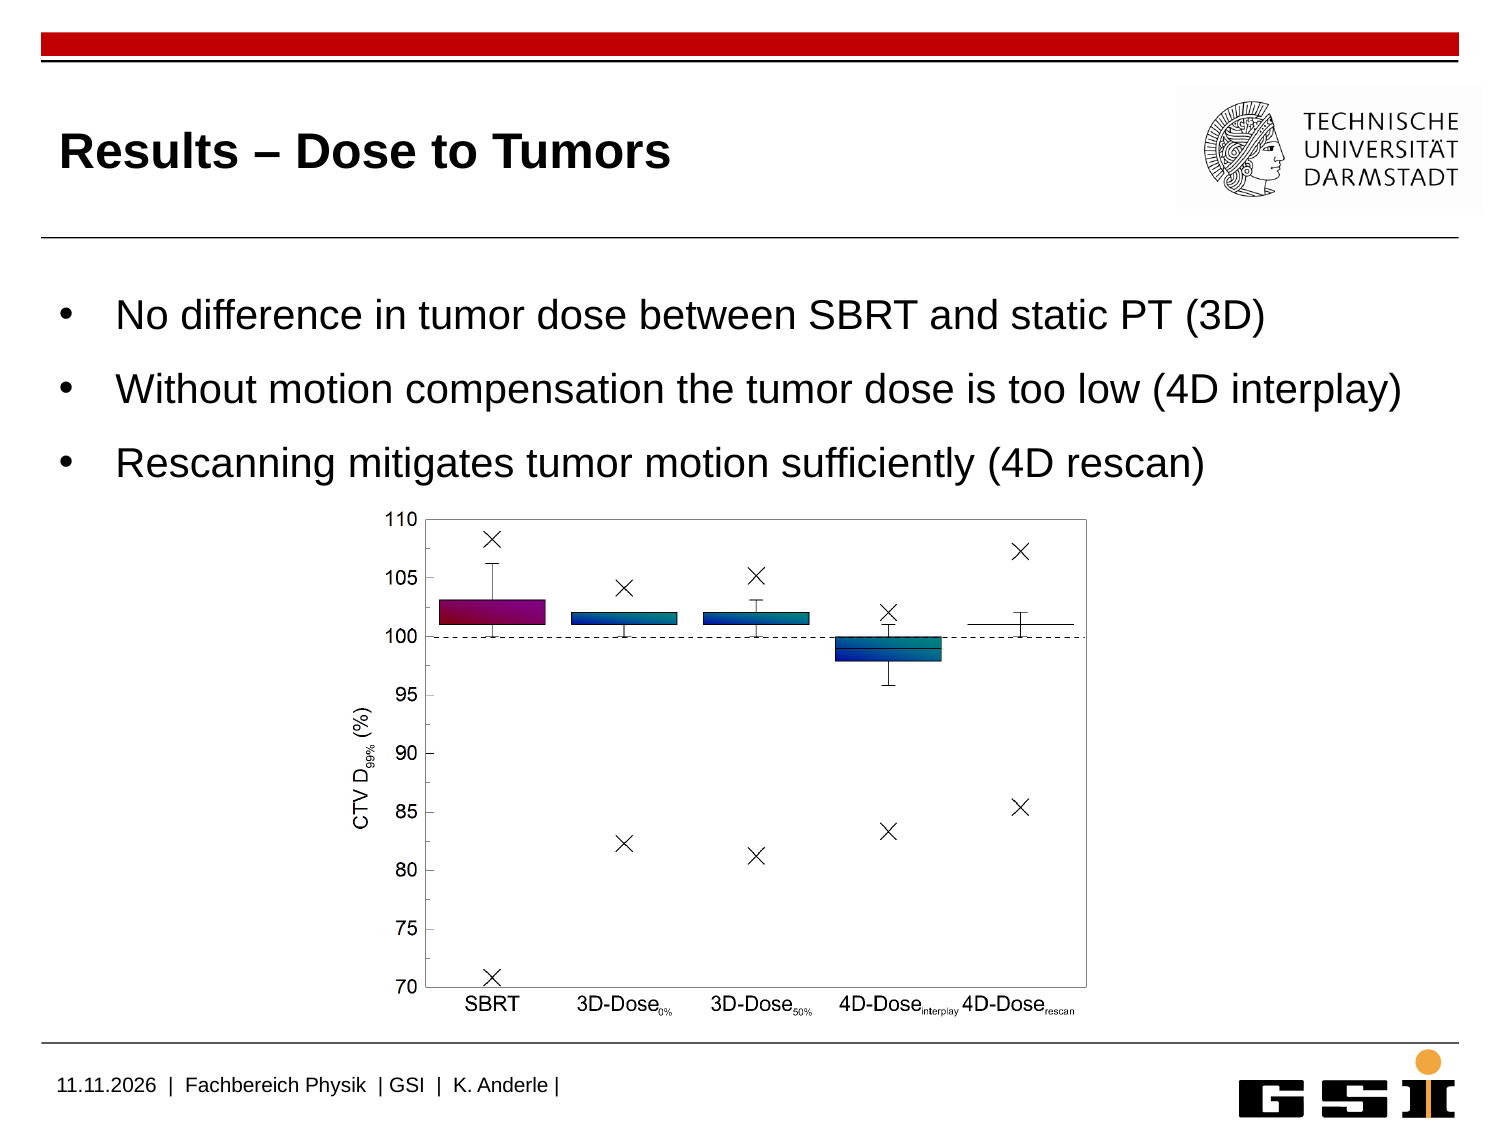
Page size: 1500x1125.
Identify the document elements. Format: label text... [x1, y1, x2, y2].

picture [348, 503, 1126, 1036]
list No difference in tumor dose between SBRT and static PT (3D) Without motion compensation the tumor dose is too low (4D interplay) Rescanning mitigates tumor motion sufficiently (4D rescan) [58, 265, 1412, 1001]
title Results – Dose to Tumors [58, 79, 1149, 218]
picture [1175, 84, 1483, 214]
